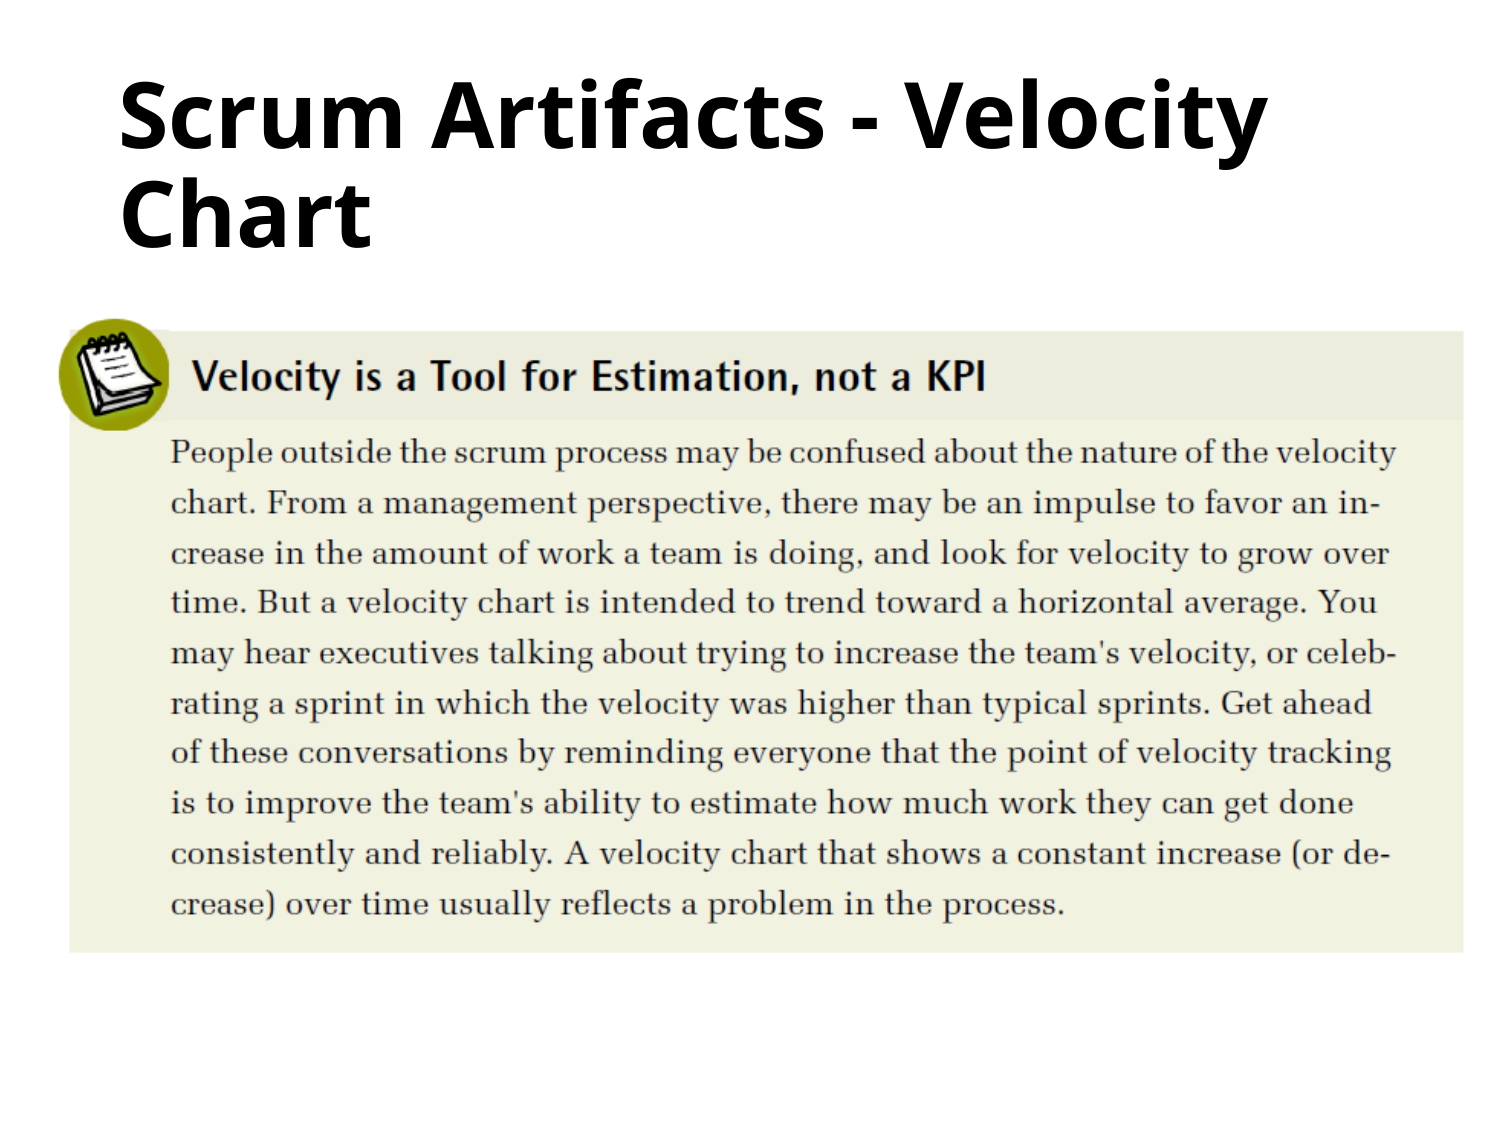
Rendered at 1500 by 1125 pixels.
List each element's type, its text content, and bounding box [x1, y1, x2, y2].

title Scrum Artifacts - Velocity Chart [103, 59, 1397, 278]
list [23, 287, 1476, 979]
